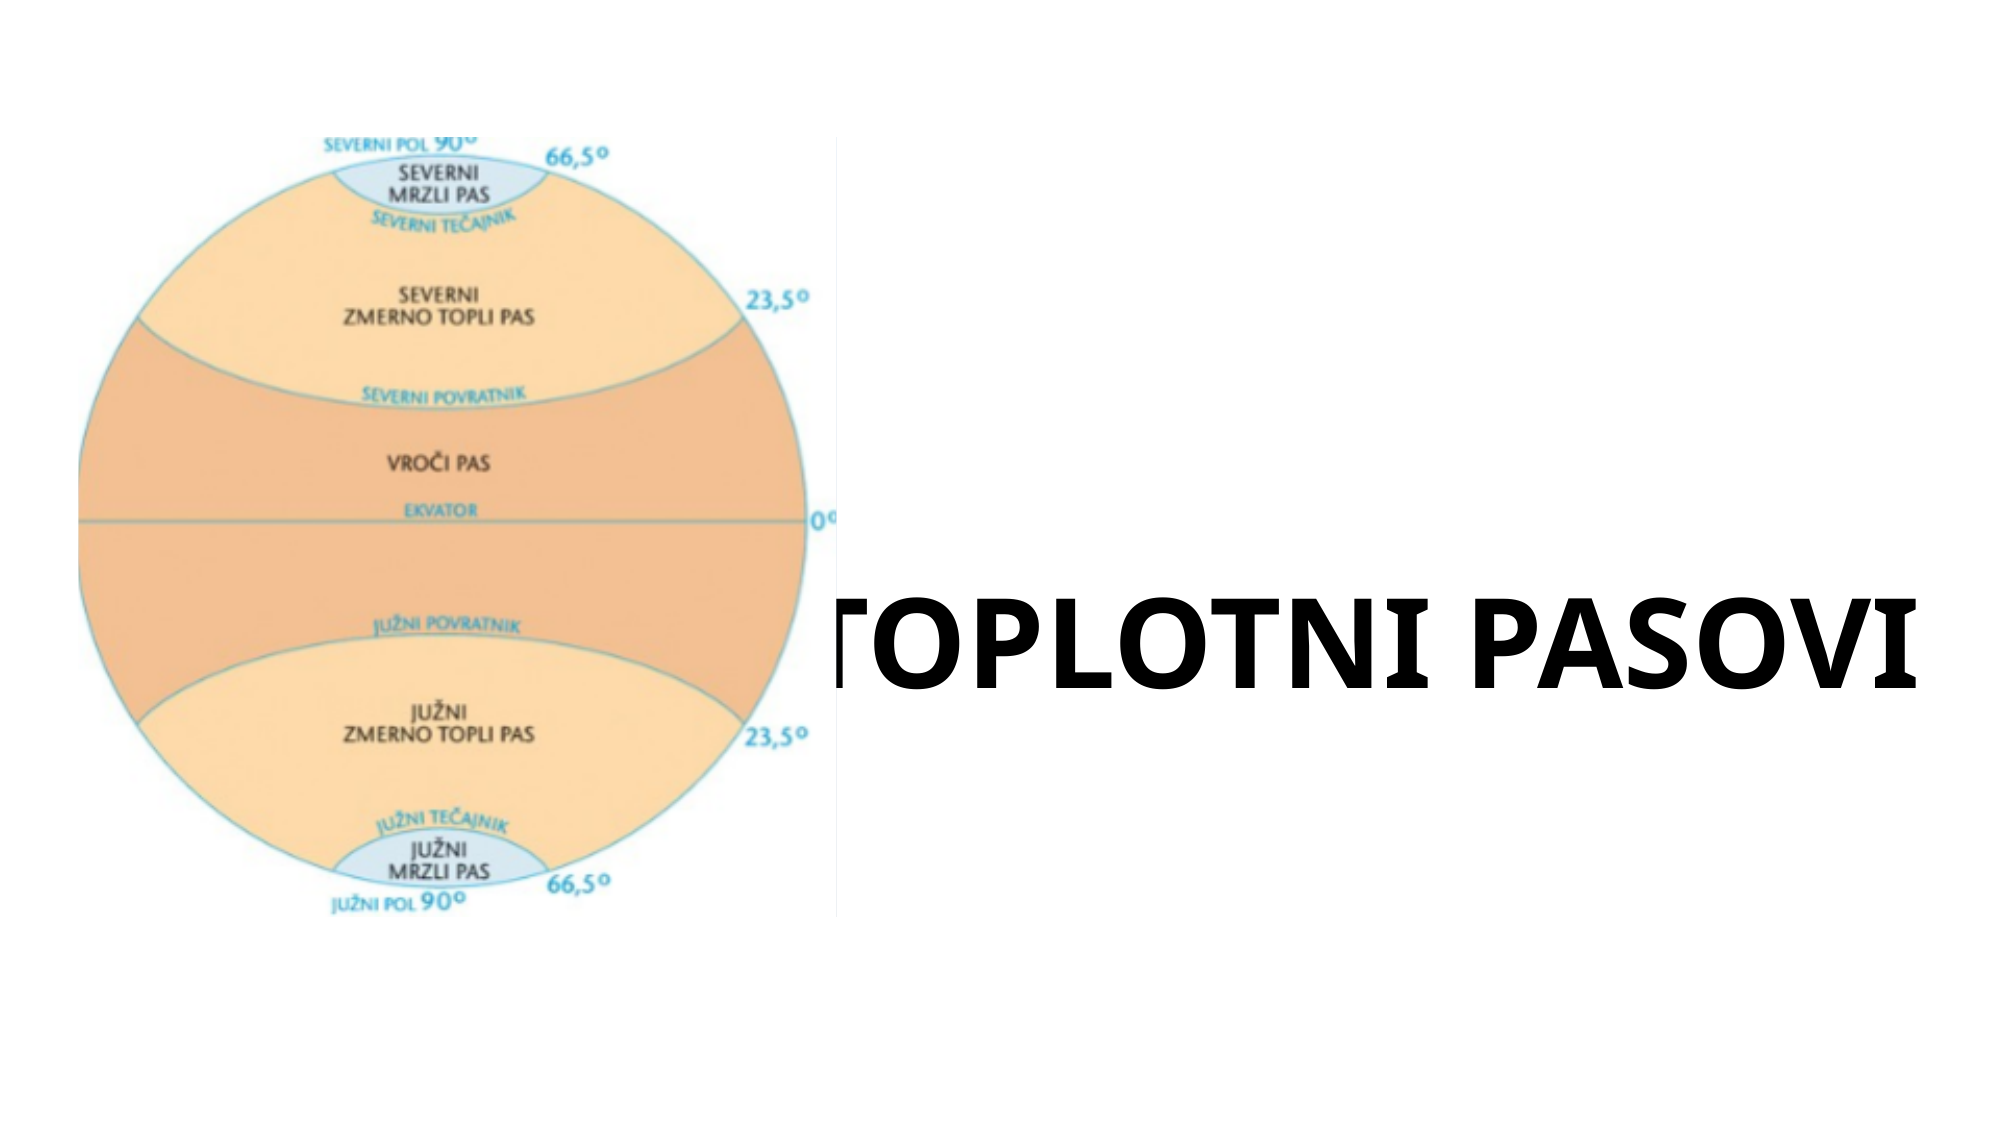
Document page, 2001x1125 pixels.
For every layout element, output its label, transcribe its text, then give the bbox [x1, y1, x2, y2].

picture [78, 137, 837, 917]
title TOPLOTNI PASOVI [837, 331, 2000, 723]
